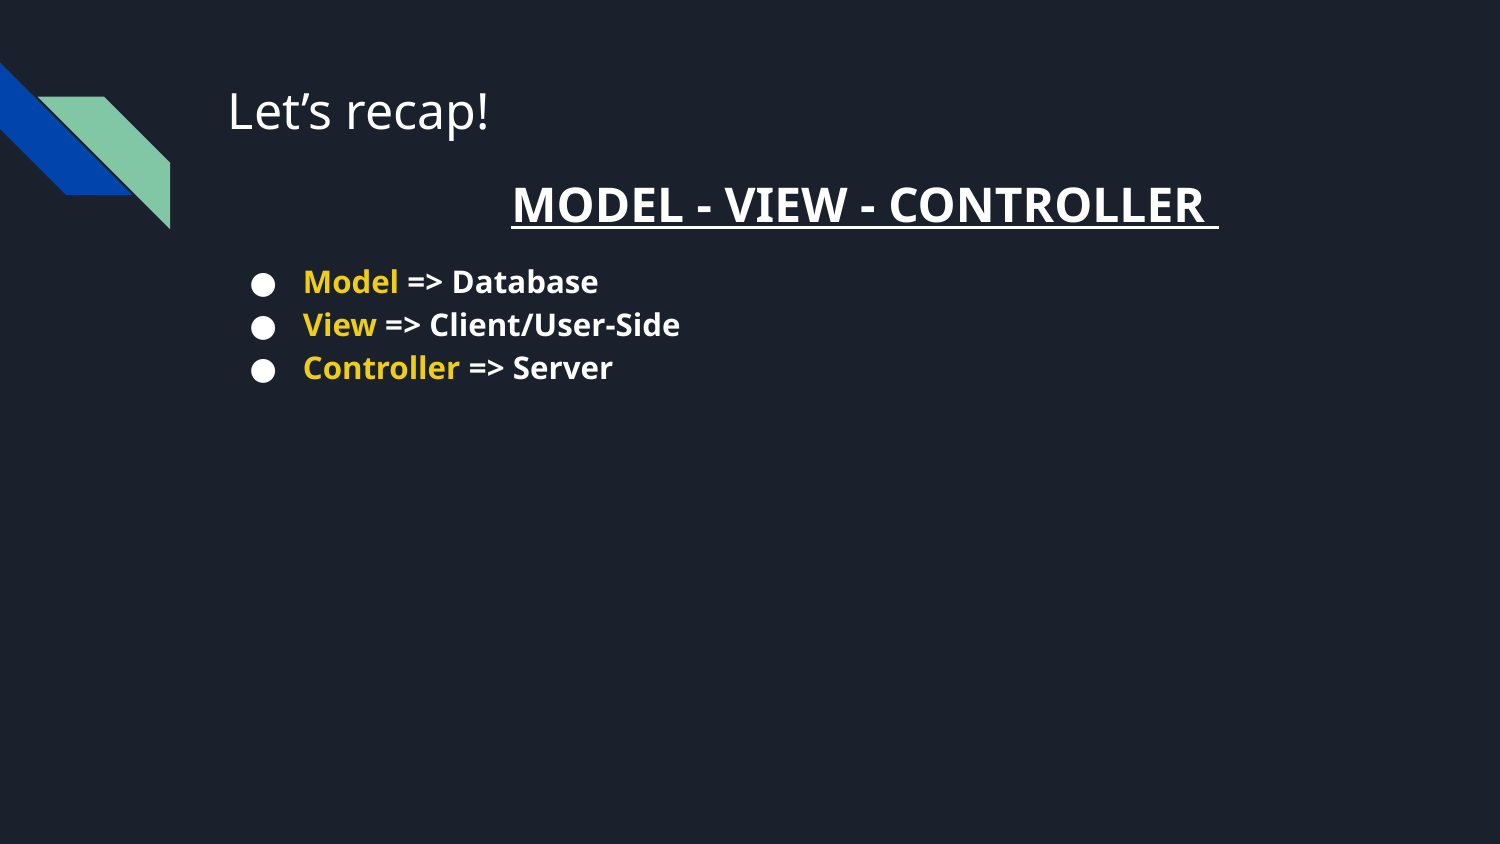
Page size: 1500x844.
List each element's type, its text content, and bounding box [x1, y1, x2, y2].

list MODEL - VIEW - CONTROLLER Model => Database View => Client/User-Side Controller => Server [212, 150, 1368, 792]
title Let’s recap! [212, 64, 1368, 150]
